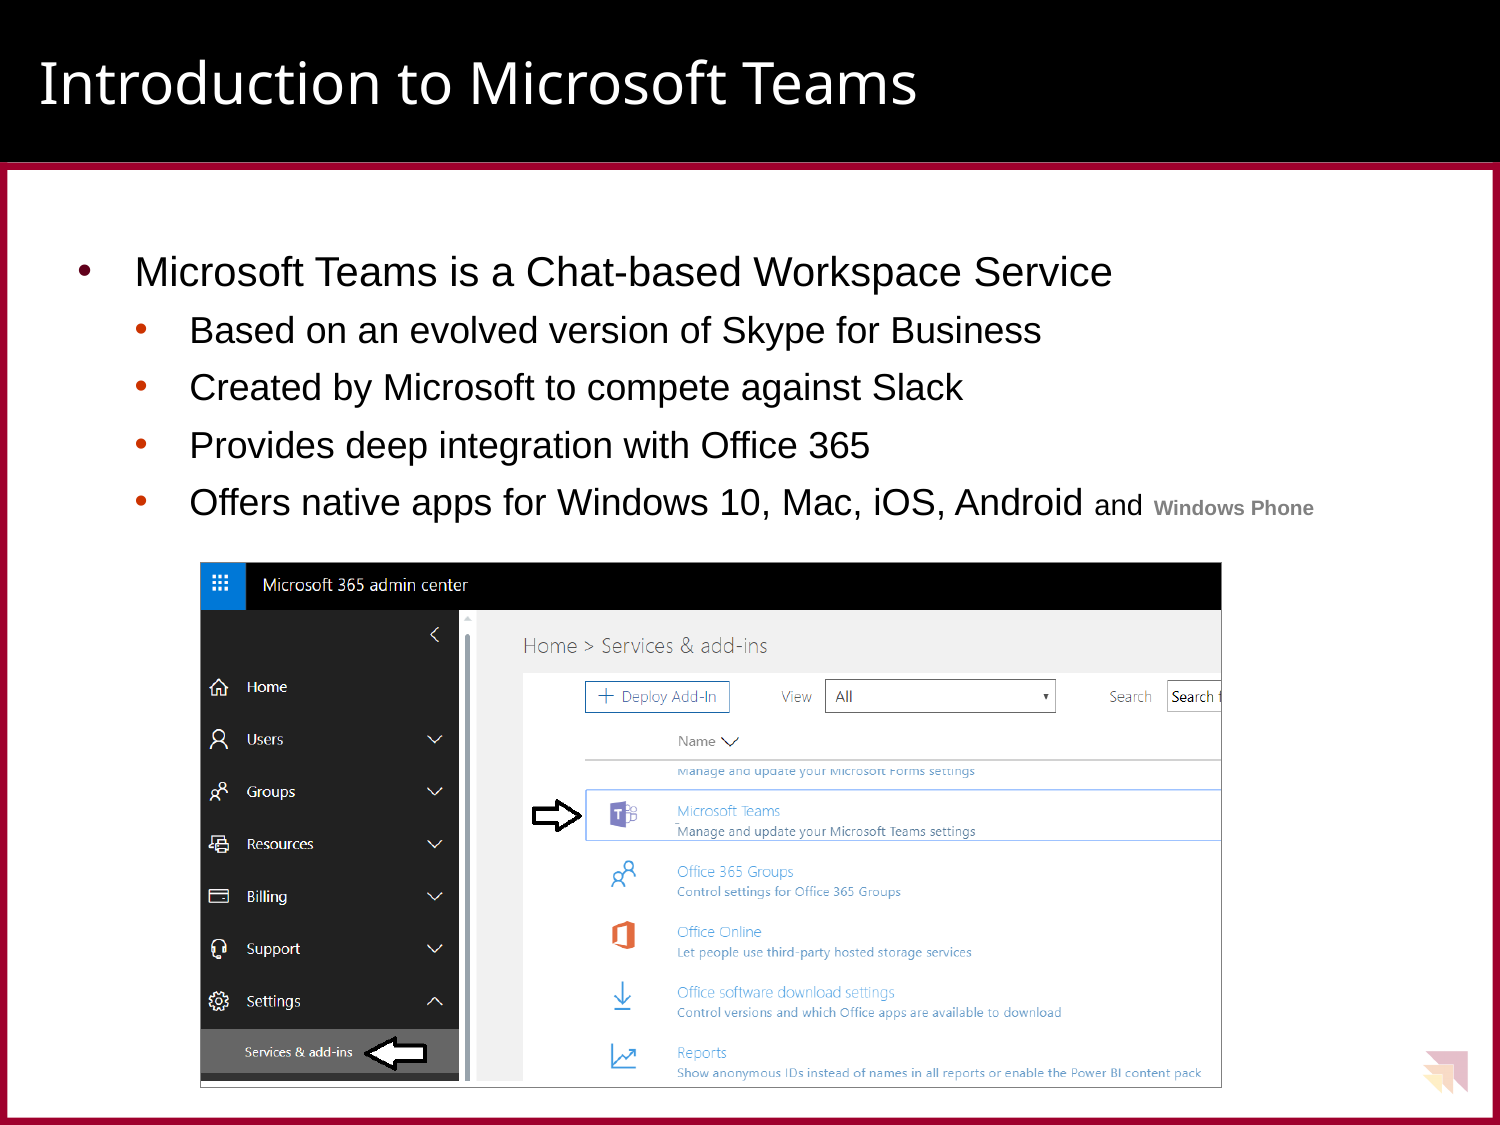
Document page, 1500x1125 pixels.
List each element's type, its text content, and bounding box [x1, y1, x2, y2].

title Introduction to Microsoft Teams [24, 12, 1438, 150]
list Microsoft Teams is a Chat-based Workspace Service Based on an evolved version of Skype for Business Created by Microsoft to compete against Slack Provides deep integration with Office 365 Offers native apps for Windows 10, Mac, iOS, Android and Windows Phone [62, 237, 1438, 1088]
picture [199, 562, 1222, 1088]
